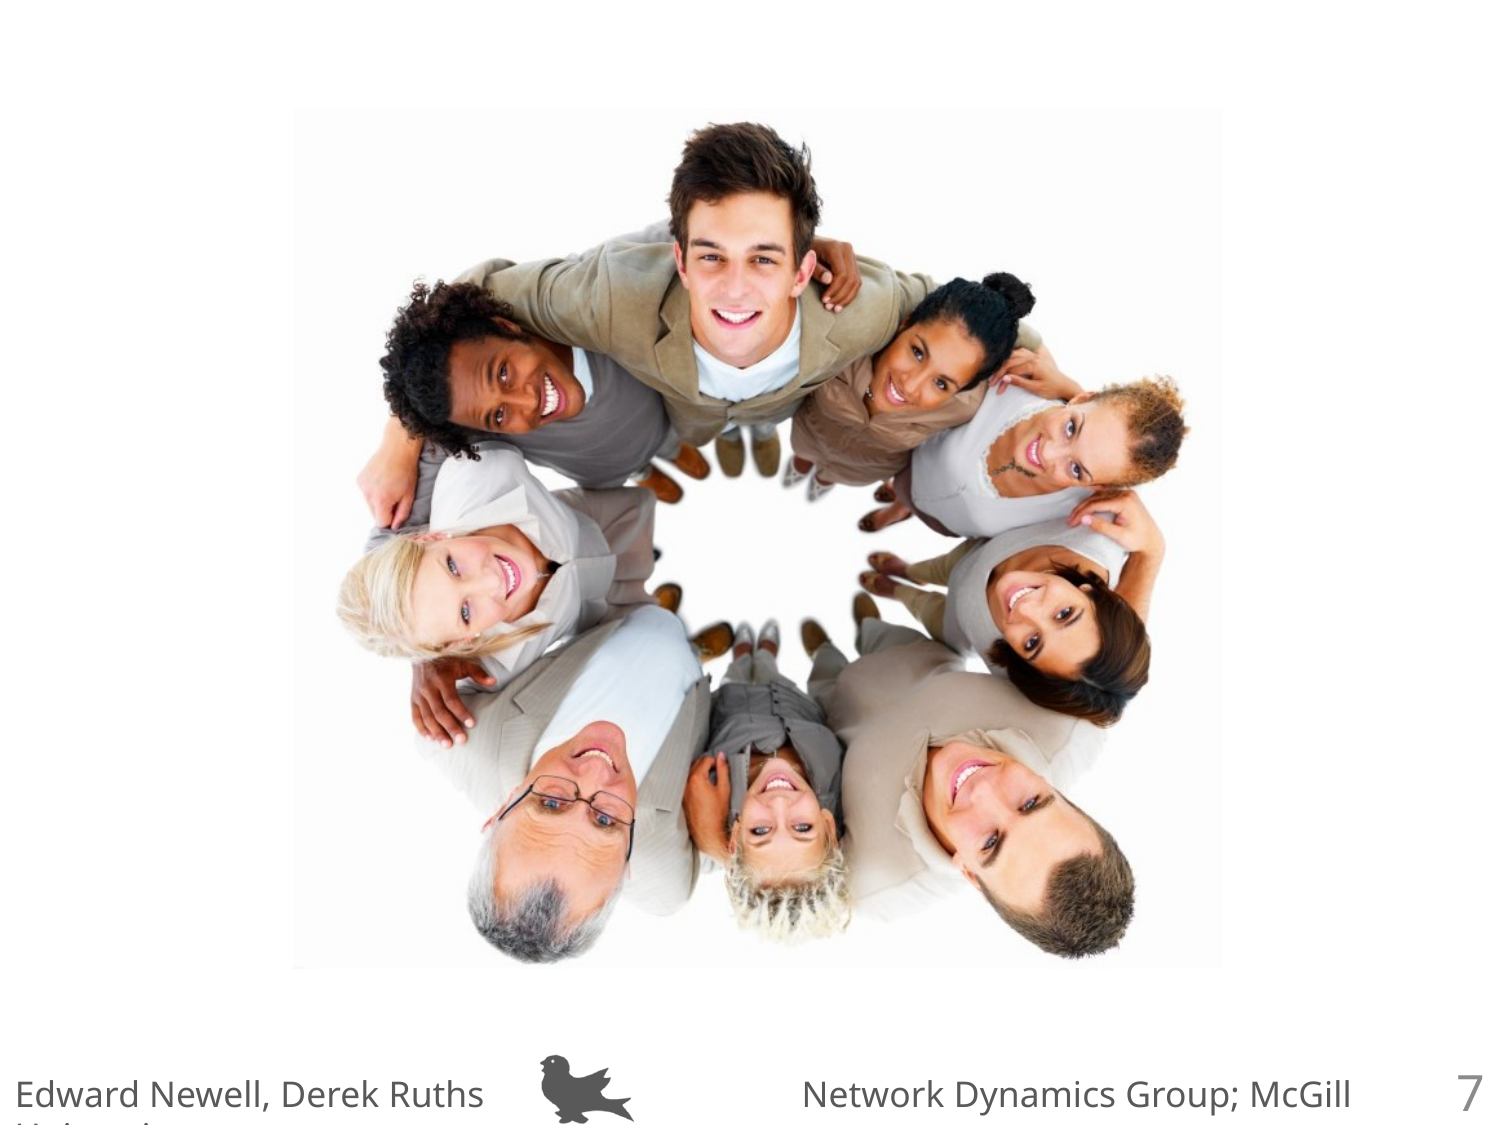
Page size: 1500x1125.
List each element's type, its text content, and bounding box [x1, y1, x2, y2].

text_box hpu output [532, 1045, 643, 1125]
slide_number 6 [1432, 1065, 1500, 1125]
picture [293, 108, 1223, 970]
